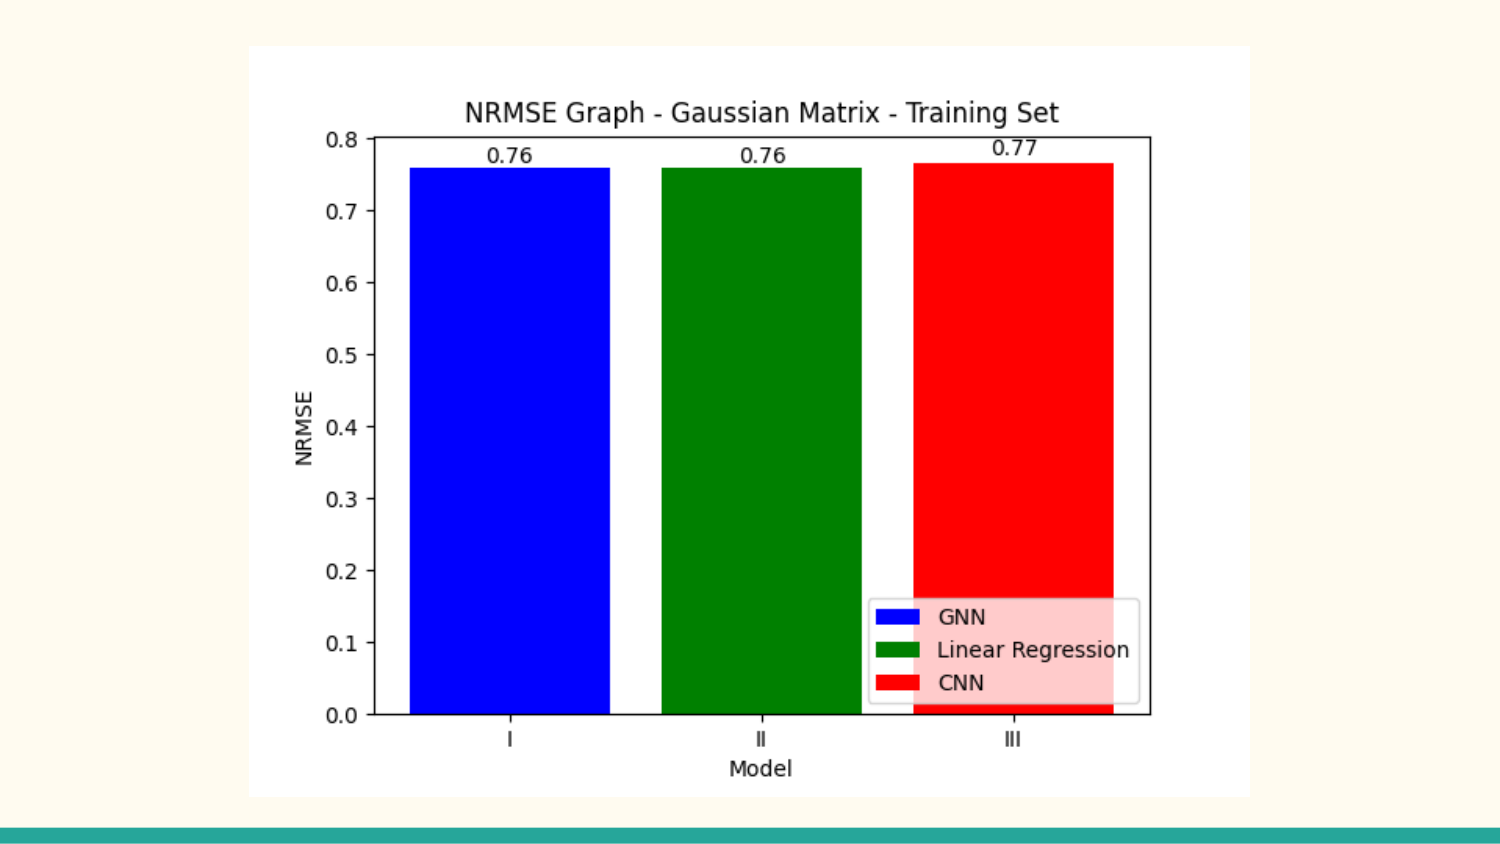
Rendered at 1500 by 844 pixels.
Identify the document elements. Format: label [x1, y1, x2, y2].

picture [249, 46, 1251, 798]
